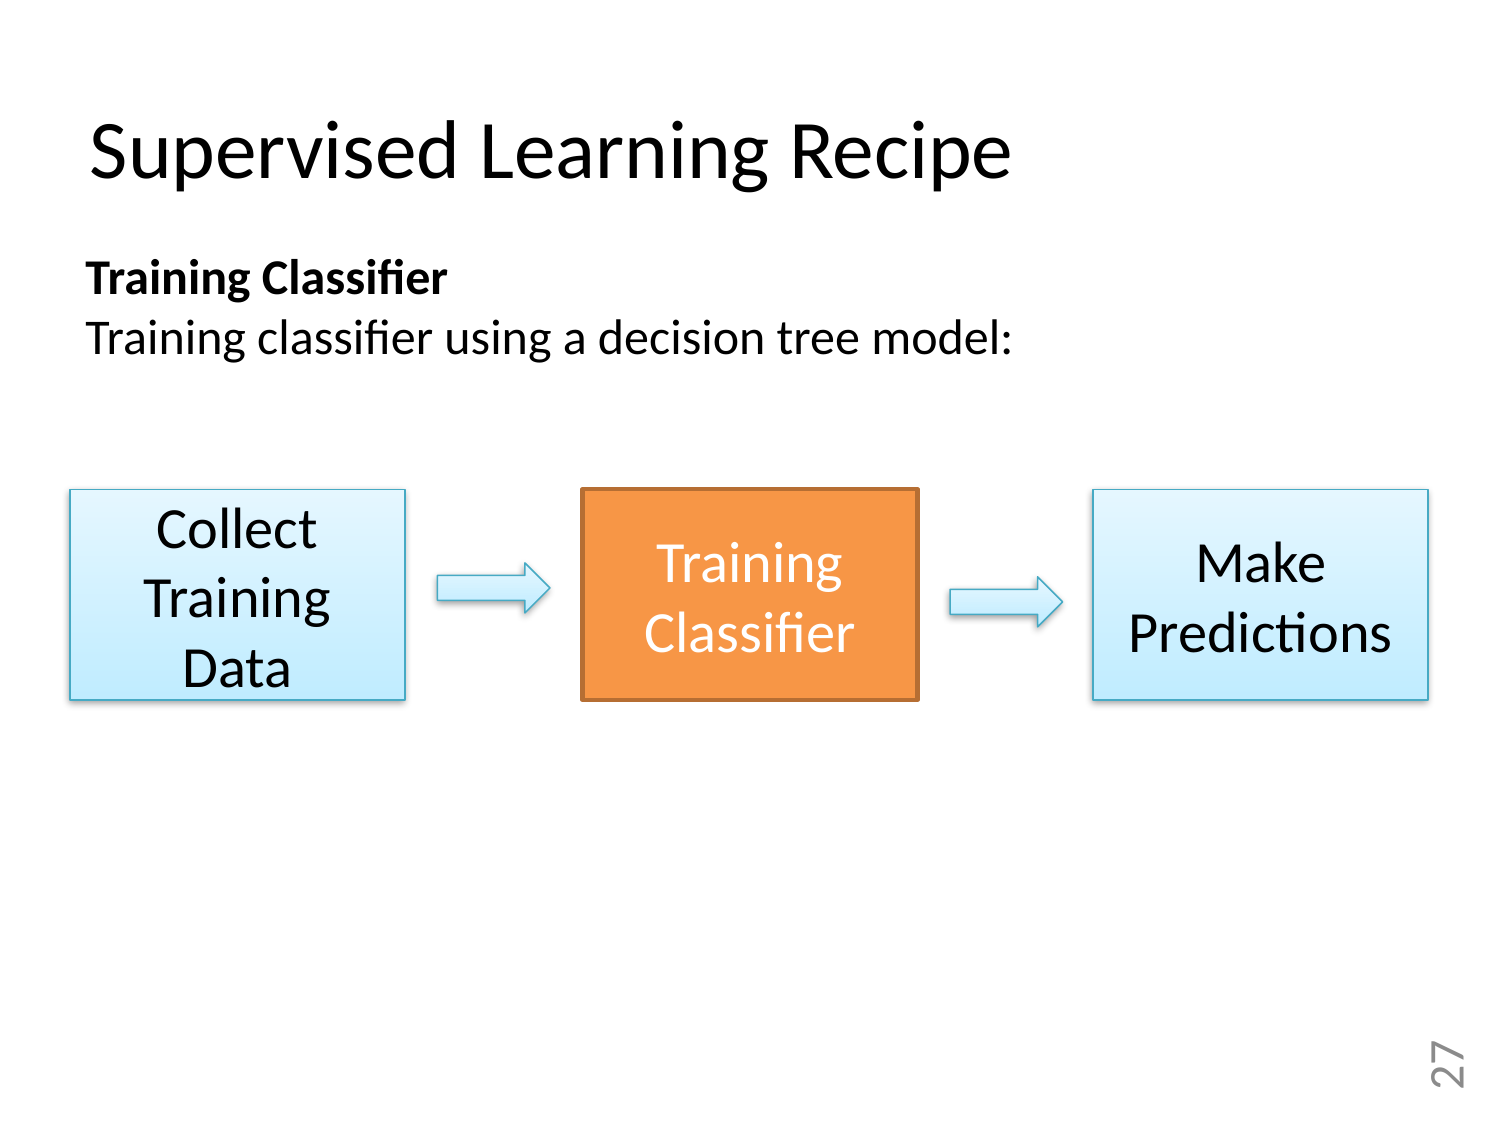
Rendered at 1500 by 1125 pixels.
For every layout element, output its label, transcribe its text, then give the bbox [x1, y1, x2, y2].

text_box Collect Training Data [69, 489, 406, 701]
text_box Training Classifier [580, 487, 920, 702]
text_box Training Classifier Training classifier using a decision tree model: [70, 237, 1434, 373]
text_box Make Predictions [1092, 489, 1429, 701]
text_box Supervised Learning Recipe [74, 87, 1438, 203]
text_box [949, 576, 1064, 628]
slide_number 27 [1412, 1025, 1475, 1125]
text_box [436, 562, 551, 614]
